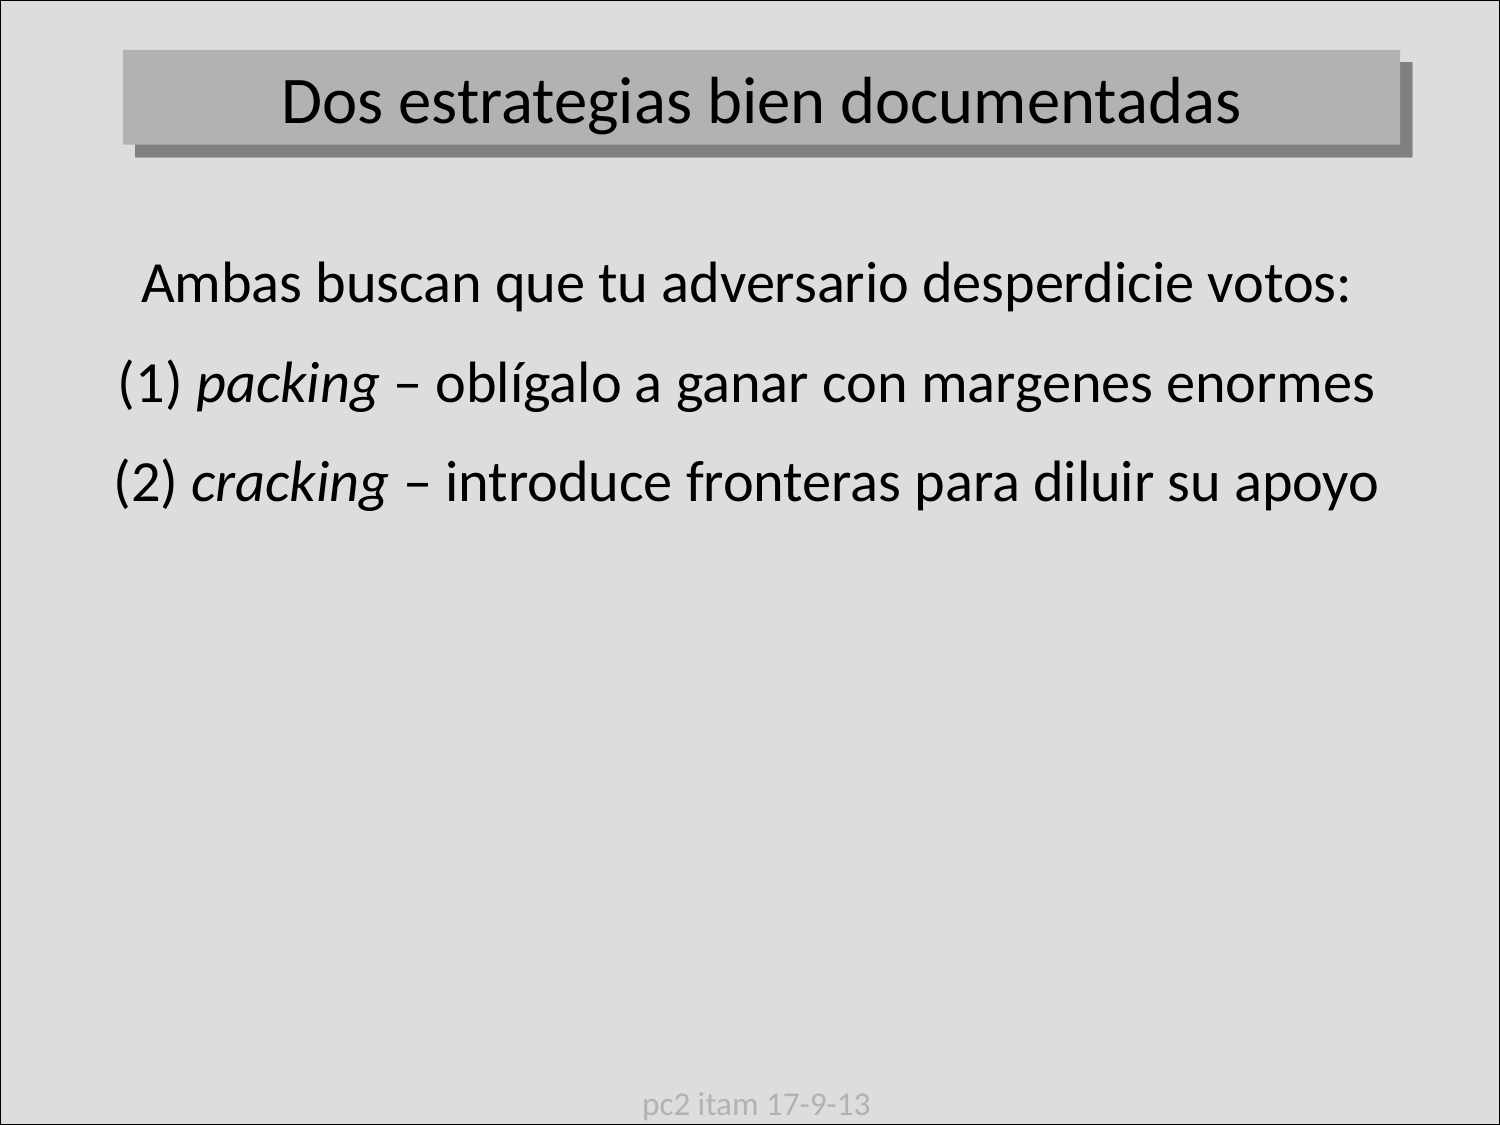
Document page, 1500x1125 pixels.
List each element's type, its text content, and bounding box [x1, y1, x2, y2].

text_box Ambas buscan que tu adversario desperdicie votos: (1) packing – oblígalo a ganar con margenes enormes (2) cracking – introduce fronteras para diluir su apoyo [88, 237, 1405, 521]
text_box Dos estrategias bien documentadas [122, 49, 1401, 145]
